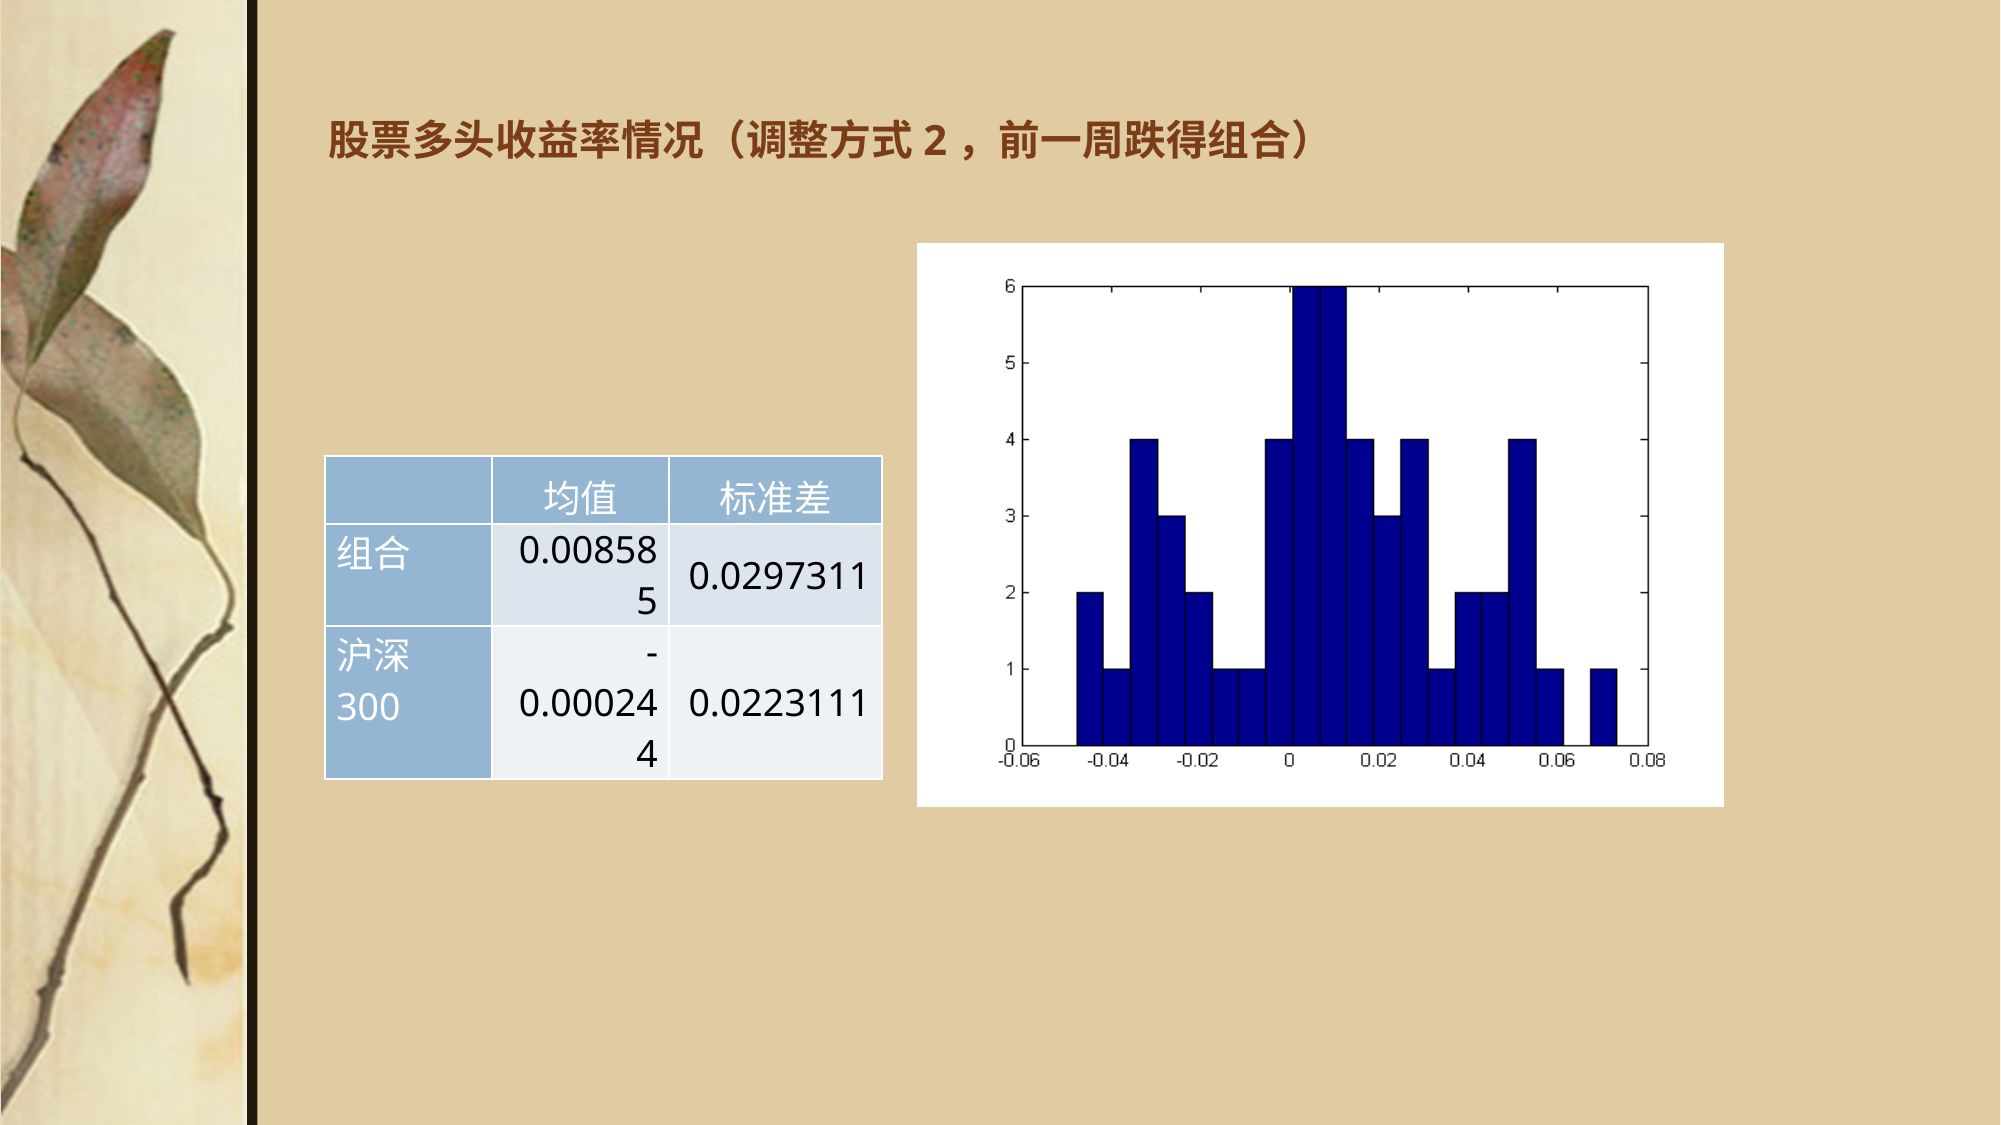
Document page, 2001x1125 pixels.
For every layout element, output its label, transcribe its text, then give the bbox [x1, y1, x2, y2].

table_header 均值 [493, 457, 668, 523]
table_cell 0.0297311 [670, 525, 881, 625]
picture [917, 243, 1724, 807]
title 股票多头收益率情况（调整方式2，前一周跌得组合） [313, 45, 1954, 233]
table_cell 0.0223111 [670, 627, 881, 778]
table_cell 0.008585 [493, 525, 668, 625]
table_cell 组合 [326, 525, 491, 625]
table_cell -0.000244 [493, 627, 668, 778]
picture [1, 0, 247, 1125]
table_header [326, 457, 491, 523]
table_header 标准差 [670, 457, 881, 523]
table_cell 沪深300 [326, 627, 491, 778]
